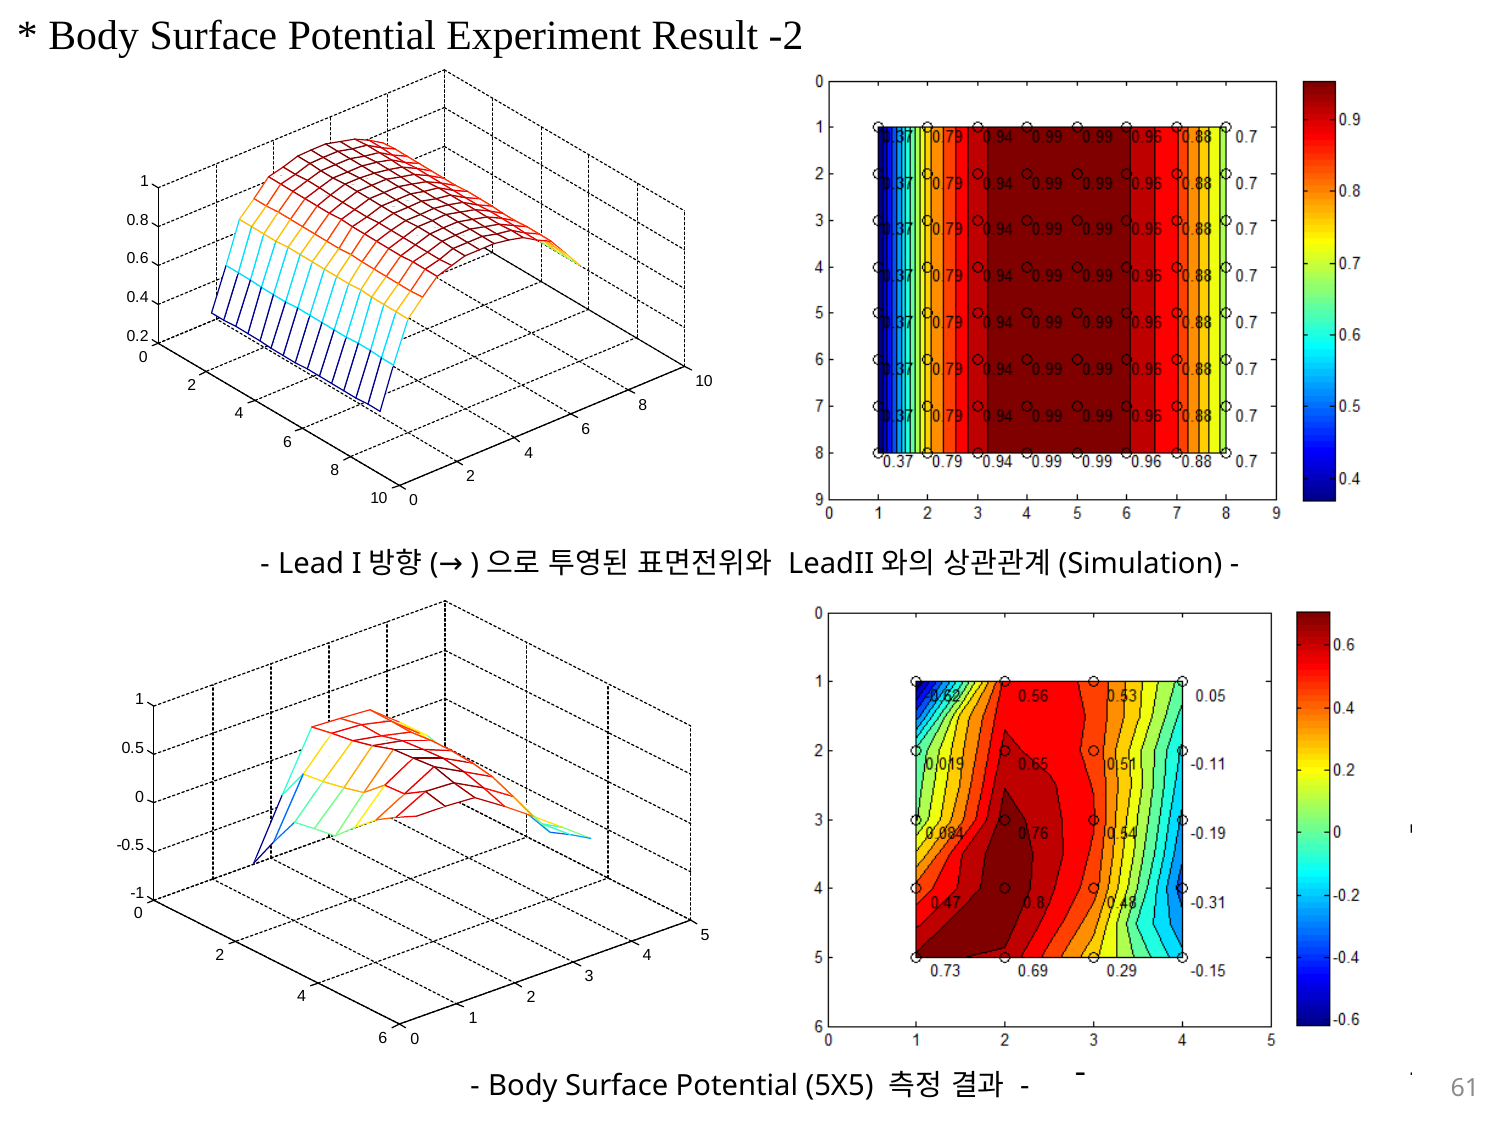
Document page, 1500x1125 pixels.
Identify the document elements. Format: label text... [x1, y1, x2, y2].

text_box - Lead I방향(→ )으로 투영된 표면전위와 LeadII와의 상관관계(Simulation) - [245, 550, 1255, 584]
picture [64, 562, 1412, 1083]
slide_number 61 [1144, 1058, 1495, 1119]
text_box - Body Surface Potential (5X5) 측정 결과 - [455, 1083, 1045, 1109]
text_box * Body Surface Potential Experiment Result -2 [2, 0, 820, 66]
picture [70, 30, 1416, 546]
